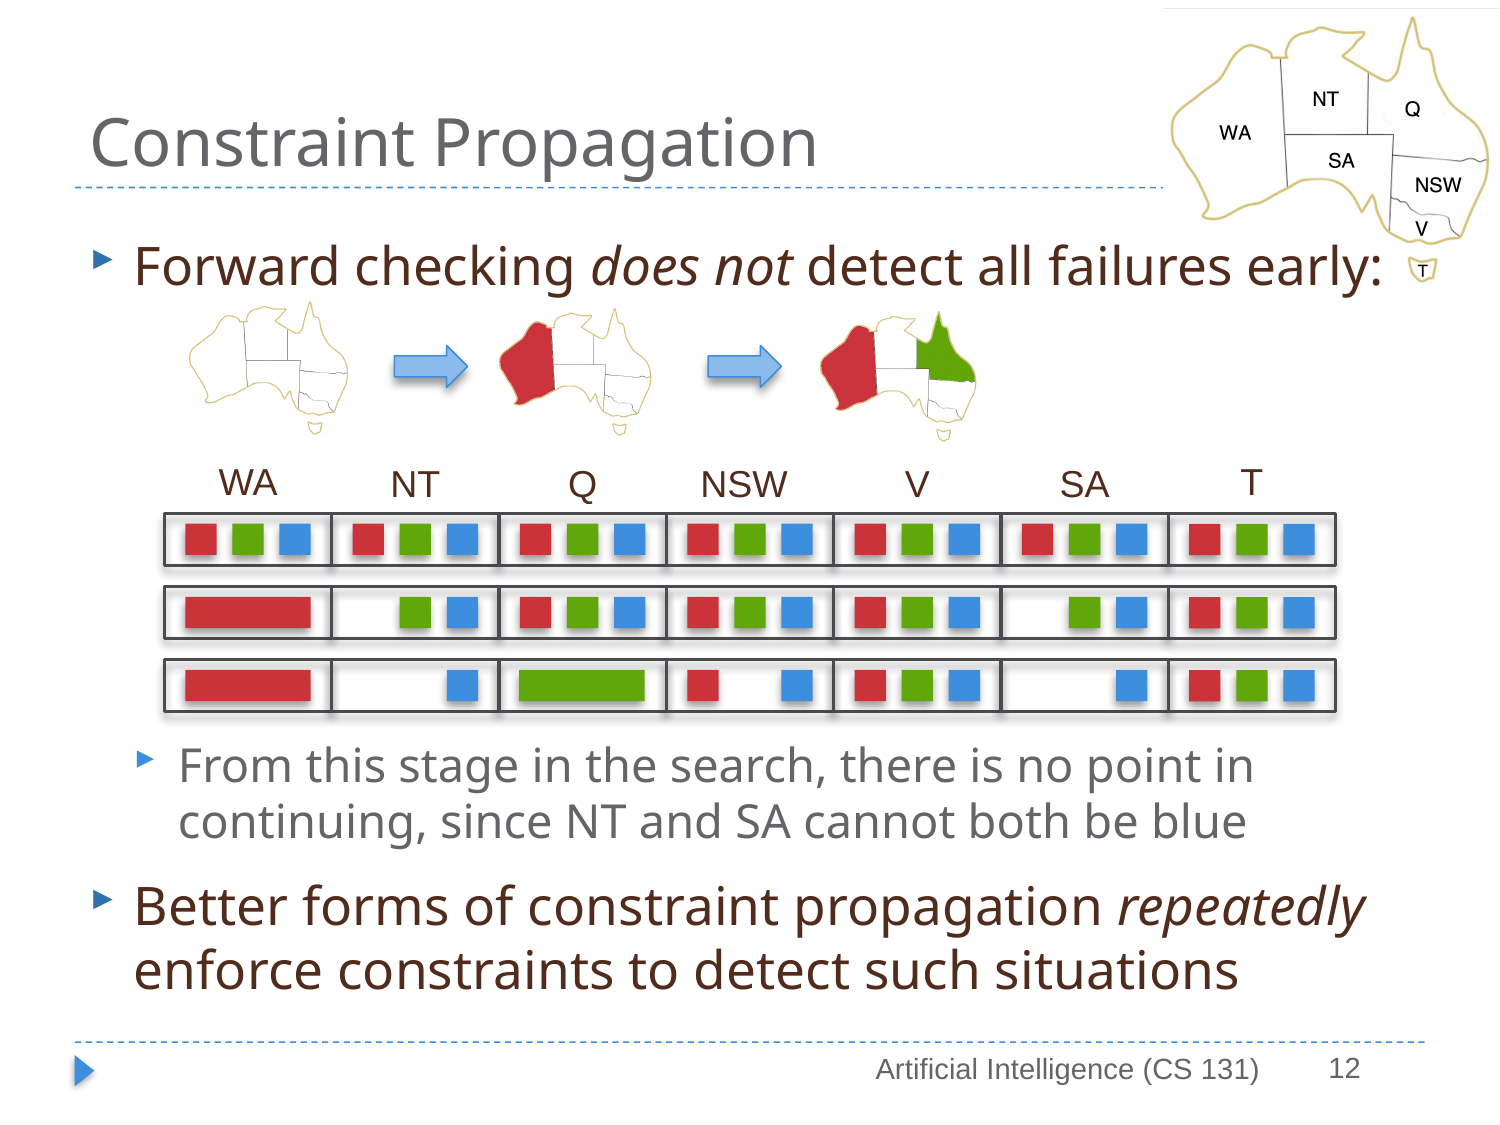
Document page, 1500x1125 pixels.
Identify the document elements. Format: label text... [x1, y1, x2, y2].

text_box [393, 344, 469, 388]
list Forward checking does not detect all failures early: From this stage in the search, there is no point in continuing, since NT and SA cannot both be blue Better forms of constraint propagation repeatedly enforce constraints to detect such situations [75, 224, 1425, 1010]
footer Artificial Intelligence (CS 131) [575, 1042, 1212, 1103]
picture [815, 306, 981, 444]
text_box [707, 344, 782, 388]
picture [1163, 8, 1499, 292]
title Constraint Propagation [75, 24, 1157, 188]
picture [185, 296, 353, 437]
slide_number 12 [1212, 1042, 1376, 1103]
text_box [164, 586, 1336, 640]
picture [495, 303, 657, 438]
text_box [164, 659, 1336, 713]
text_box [164, 450, 1336, 566]
